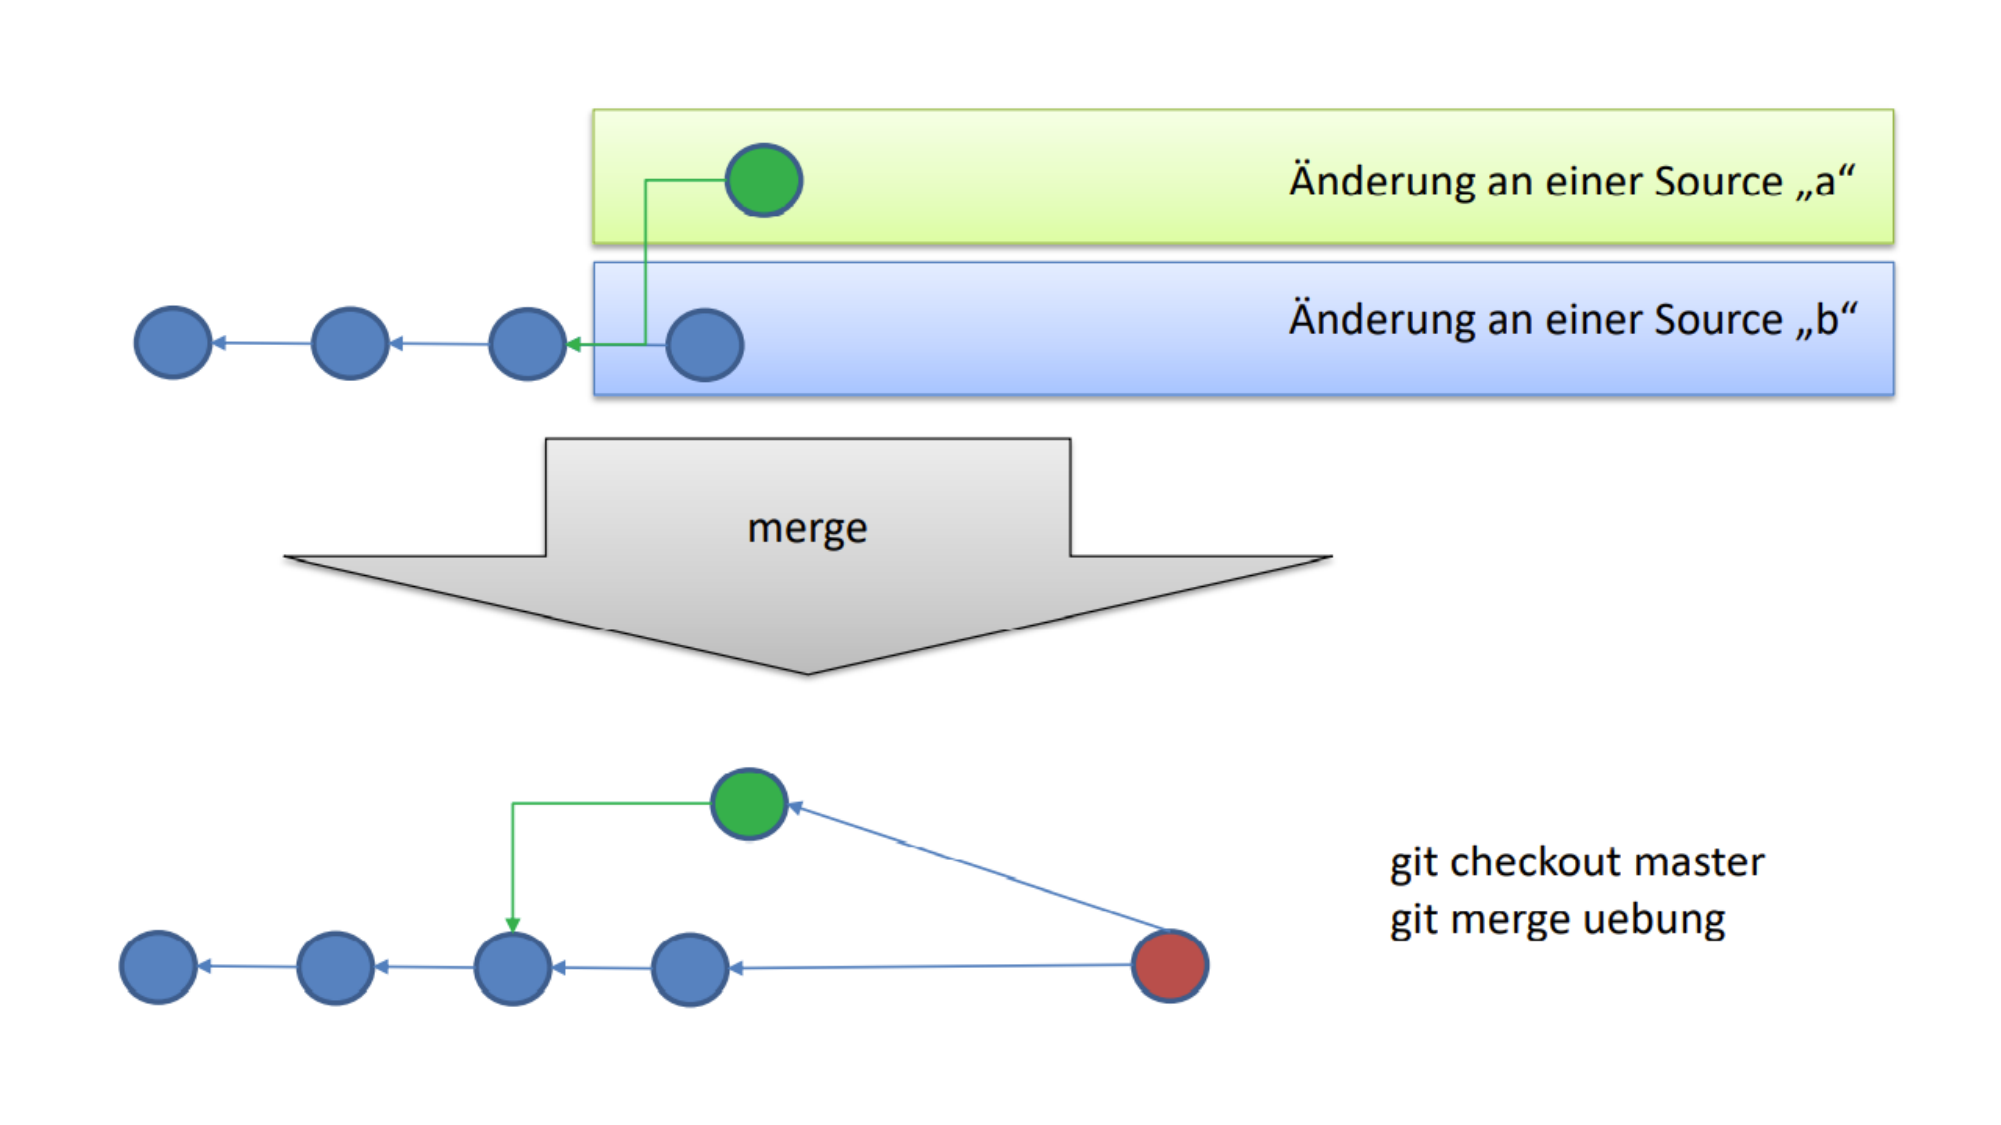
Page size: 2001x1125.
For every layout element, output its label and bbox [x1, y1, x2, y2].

picture [92, 93, 1907, 1032]
